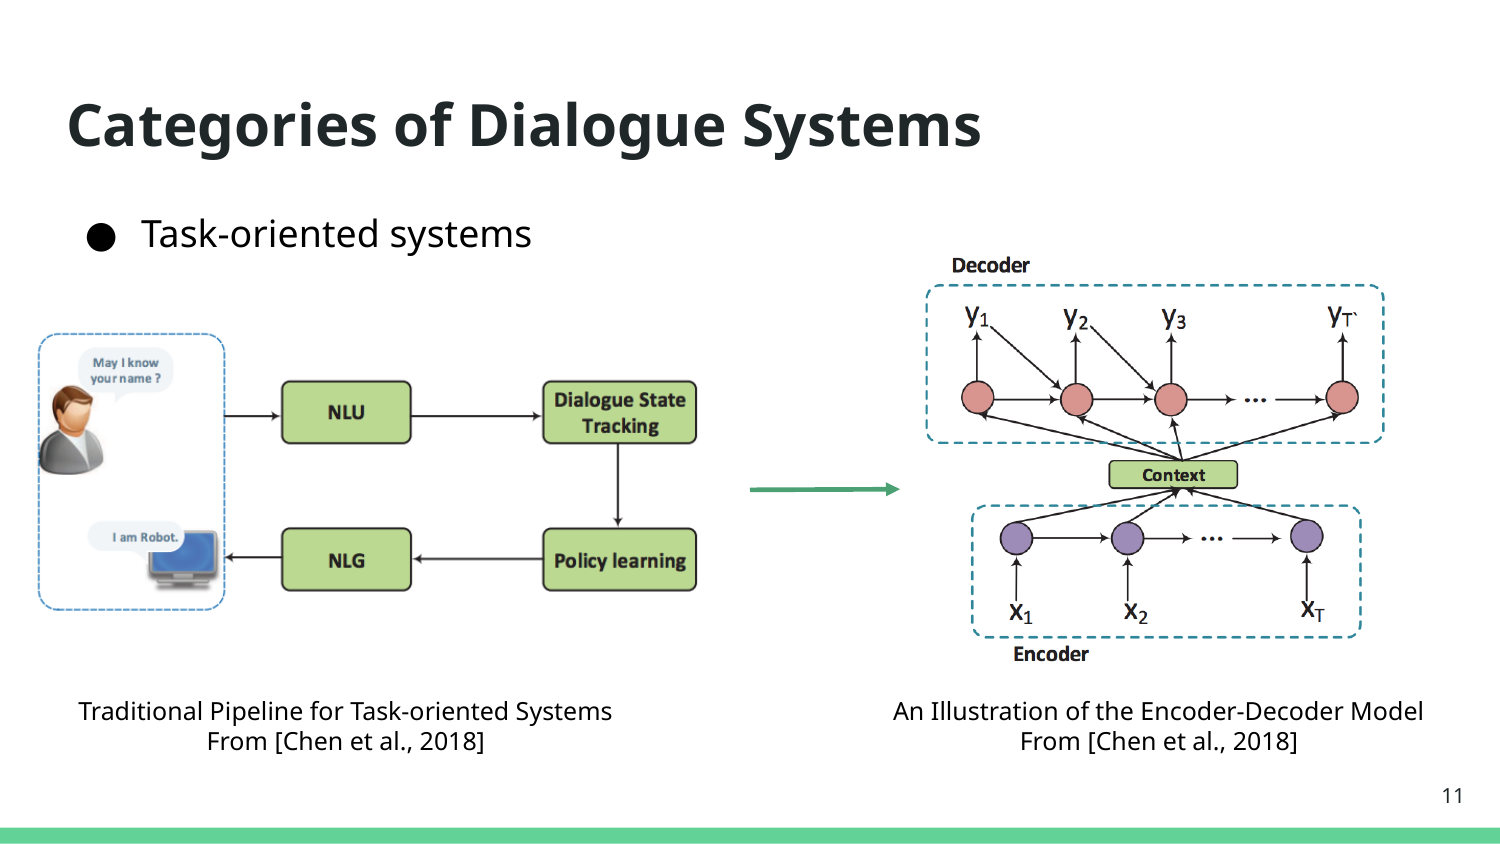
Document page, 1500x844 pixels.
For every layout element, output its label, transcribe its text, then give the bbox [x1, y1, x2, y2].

list Task-oriented systems [51, 189, 1449, 750]
text_box An Illustration of the Encoder-Decoder Model From [Chen et al., 2018] [867, 680, 1451, 750]
picture [908, 241, 1410, 678]
slide_number ‹#› [1389, 764, 1480, 830]
title Categories of Dialogue Systems [51, 72, 1449, 167]
picture [26, 320, 718, 619]
text_box Traditional Pipeline for Task-oriented Systems From [Chen et al., 2018] [54, 680, 638, 750]
